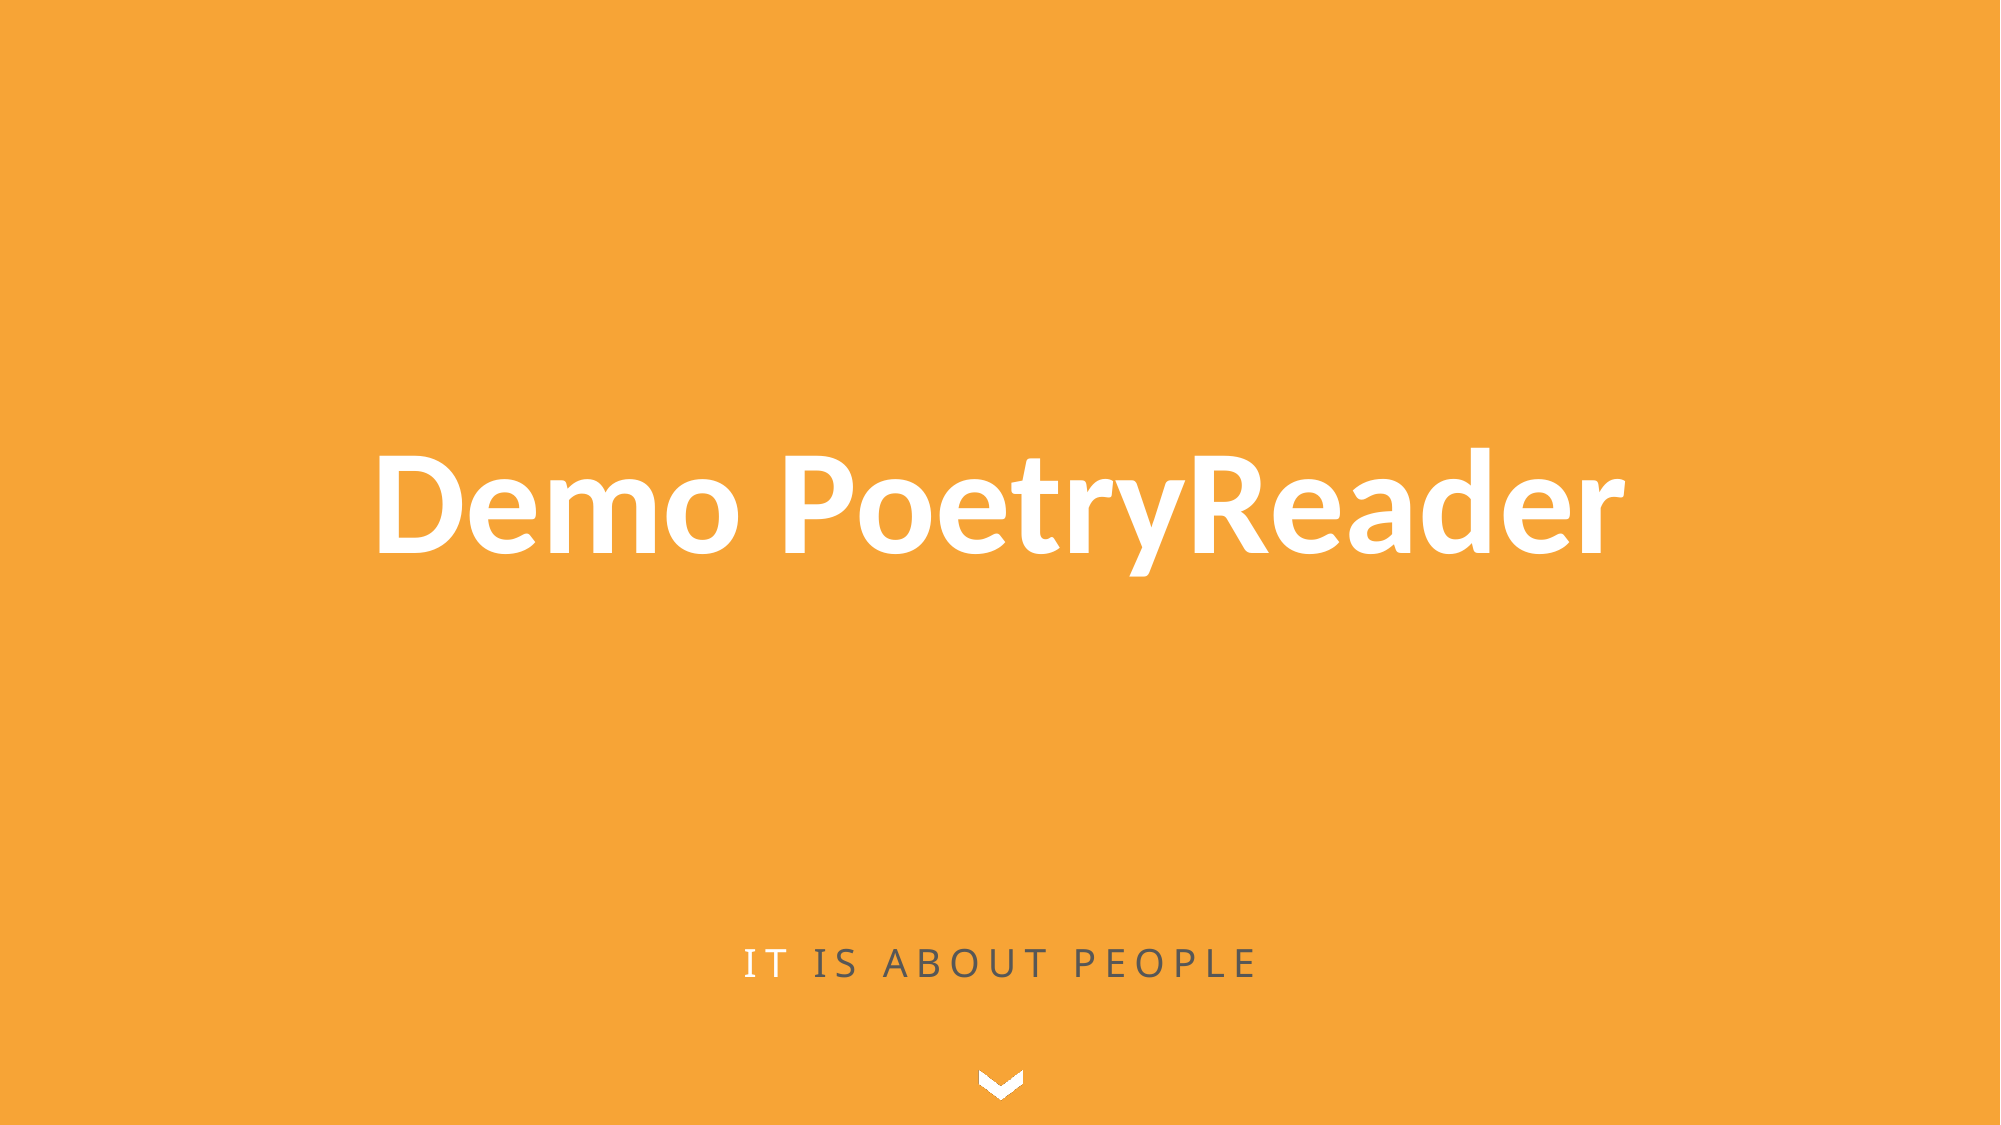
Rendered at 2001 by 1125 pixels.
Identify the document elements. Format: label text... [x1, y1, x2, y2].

picture [974, 1066, 1026, 1103]
list Demo PoetryReader [0, 396, 2000, 520]
